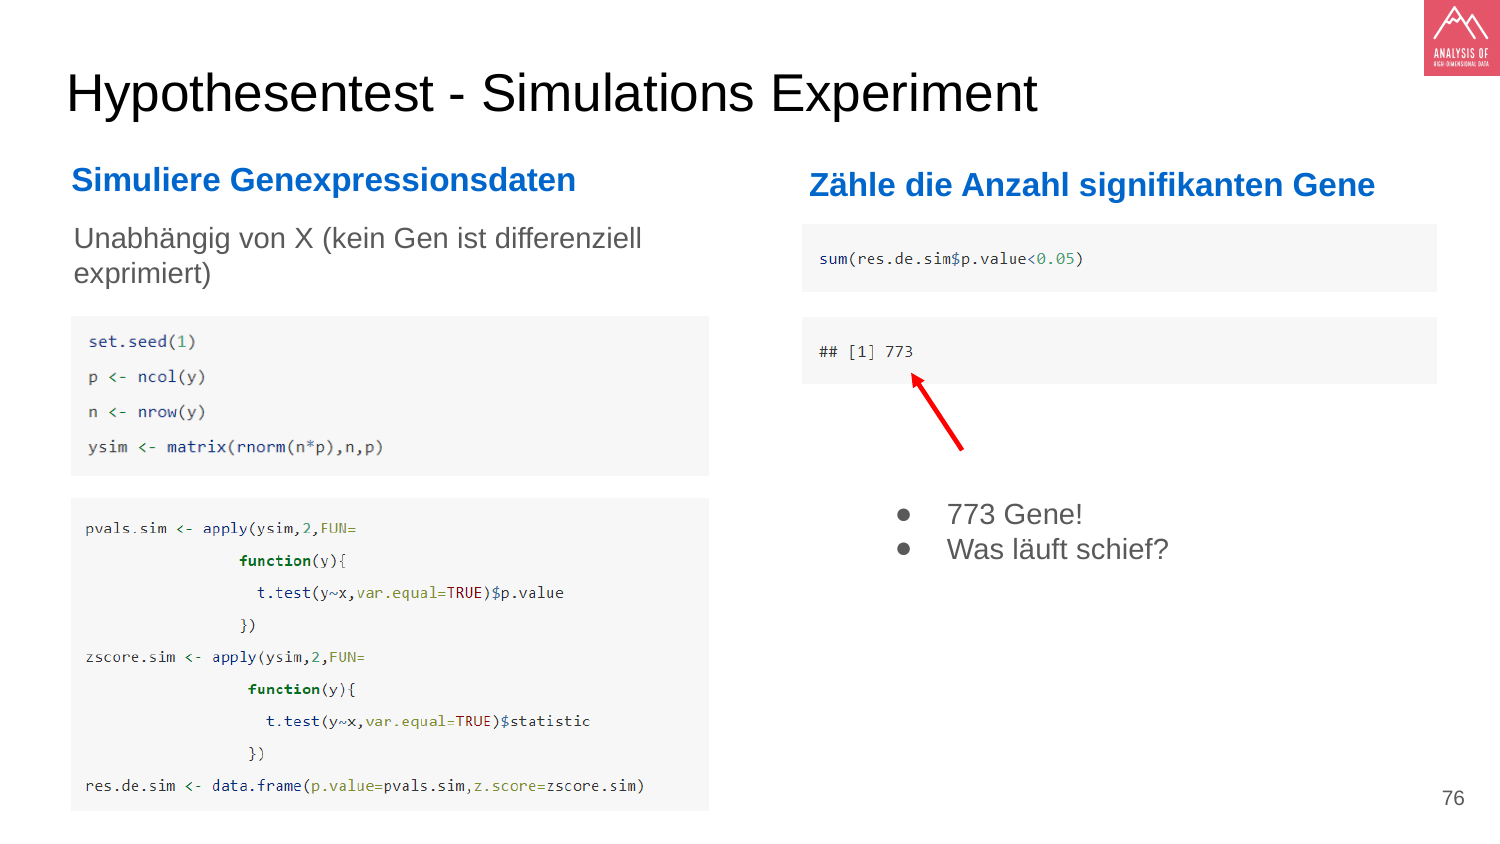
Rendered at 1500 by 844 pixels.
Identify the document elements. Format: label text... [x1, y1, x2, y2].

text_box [856, 372, 1350, 582]
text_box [793, 147, 1494, 384]
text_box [58, 157, 709, 811]
slide_number ‹#› [1389, 764, 1480, 830]
picture [1424, 0, 1500, 76]
title Hypothesentest - Simulations Experiment [51, 43, 1449, 138]
